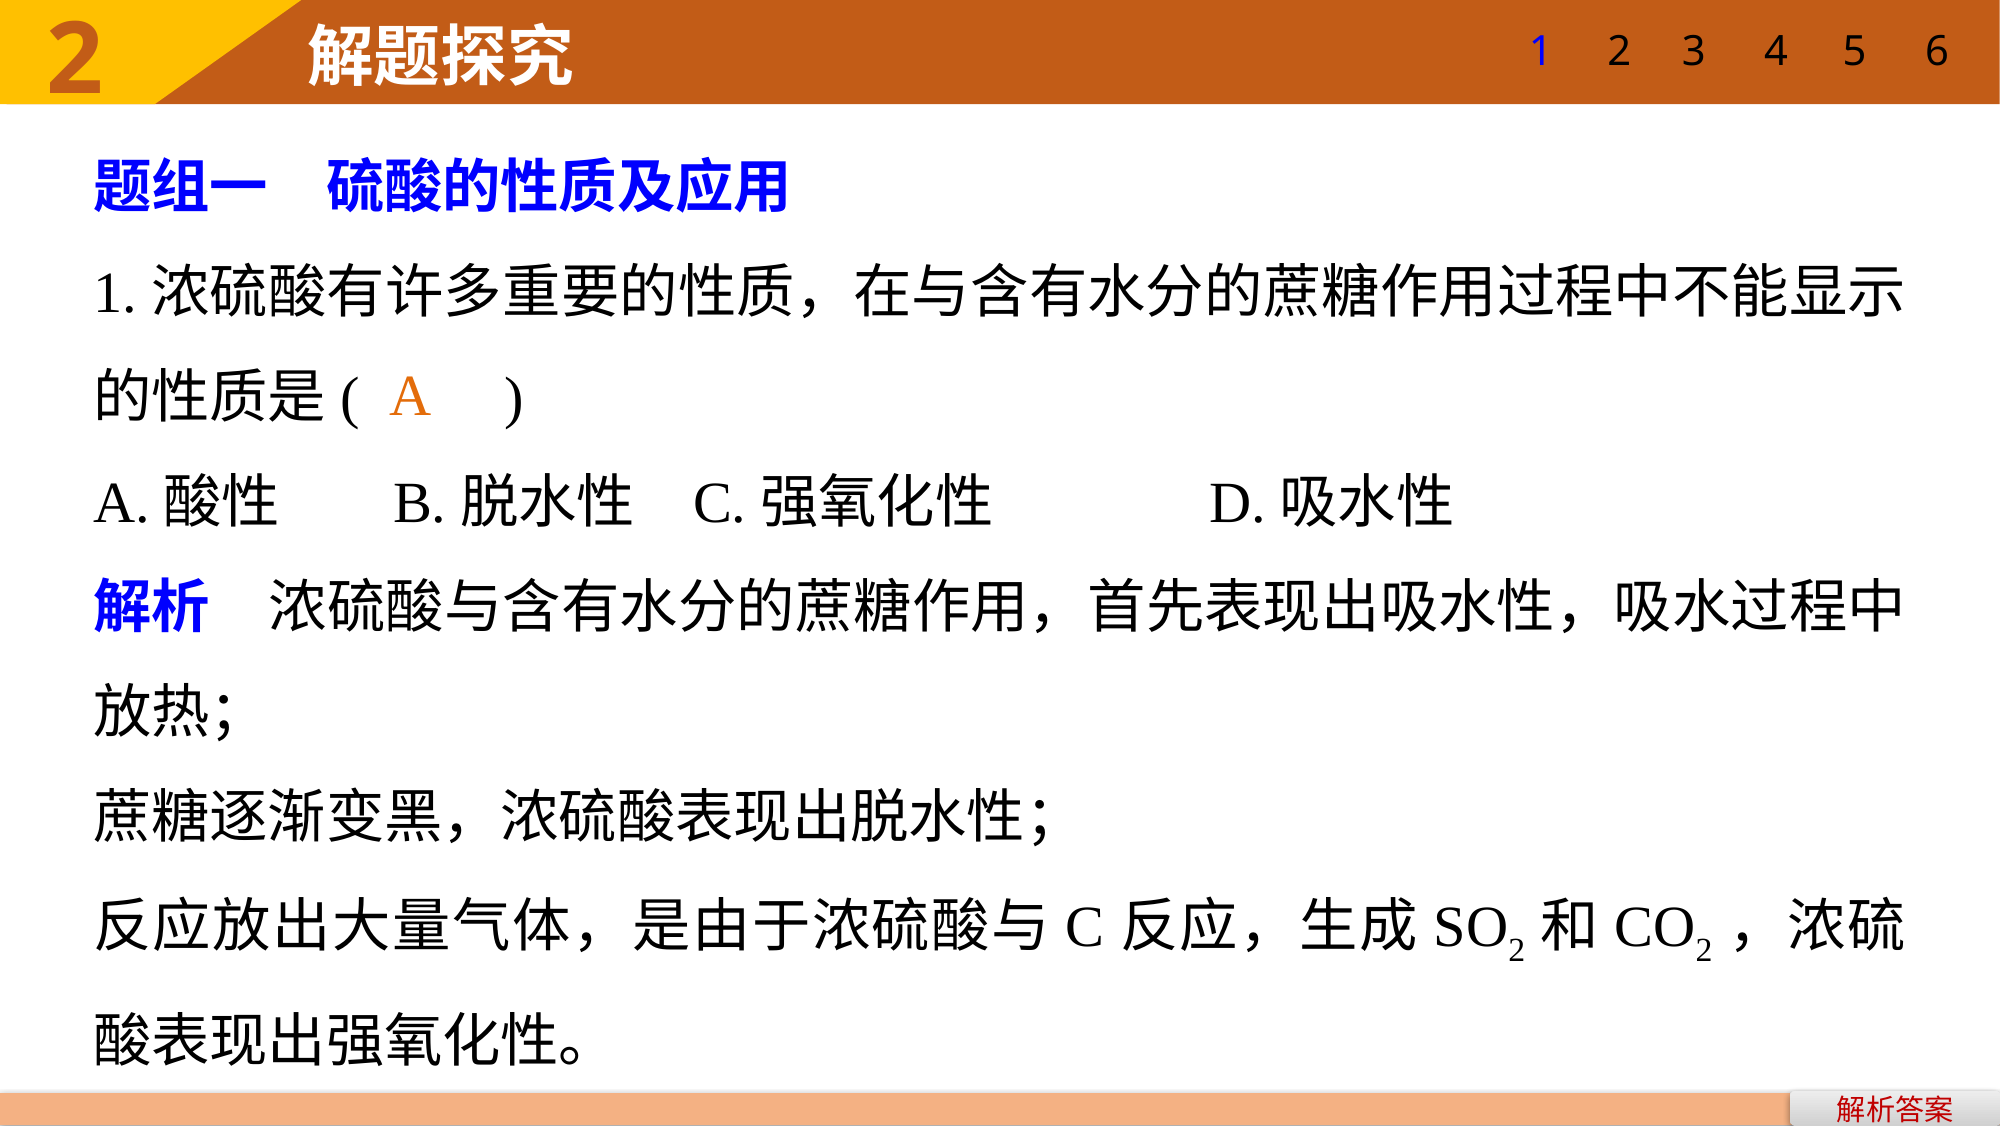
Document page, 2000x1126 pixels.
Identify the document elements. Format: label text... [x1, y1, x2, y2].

text_box 题组一 硫酸的性质及应用 1.浓硫酸有许多重要的性质，在与含有水分的蔗糖作用过程中不能显示的性质是( ) A.酸性 B.脱水性 C.强氧化性 D.吸水性 解析 浓硫酸与含有水分的蔗糖作用，首先表现出吸水性，吸水过程中放热； 蔗糖逐渐变黑，浓硫酸表现出脱水性； 反应放出大量气体，是由于浓硫酸与C反应，生成SO2和CO2，浓硫酸表现出强氧化性。 [78, 106, 1921, 1081]
text_box 4 [1743, 1, 1809, 97]
text_box 6 [1904, 1, 1970, 97]
text_box [0, 1092, 1787, 1126]
text_box 2 [1590, 1, 1652, 97]
text_box 1 [1507, 1, 1573, 97]
text_box 5 [1821, 1, 1887, 97]
text_box A [374, 315, 447, 435]
text_box 3 [1668, 1, 1726, 97]
text_box 解析答案 [1788, 1089, 2000, 1126]
